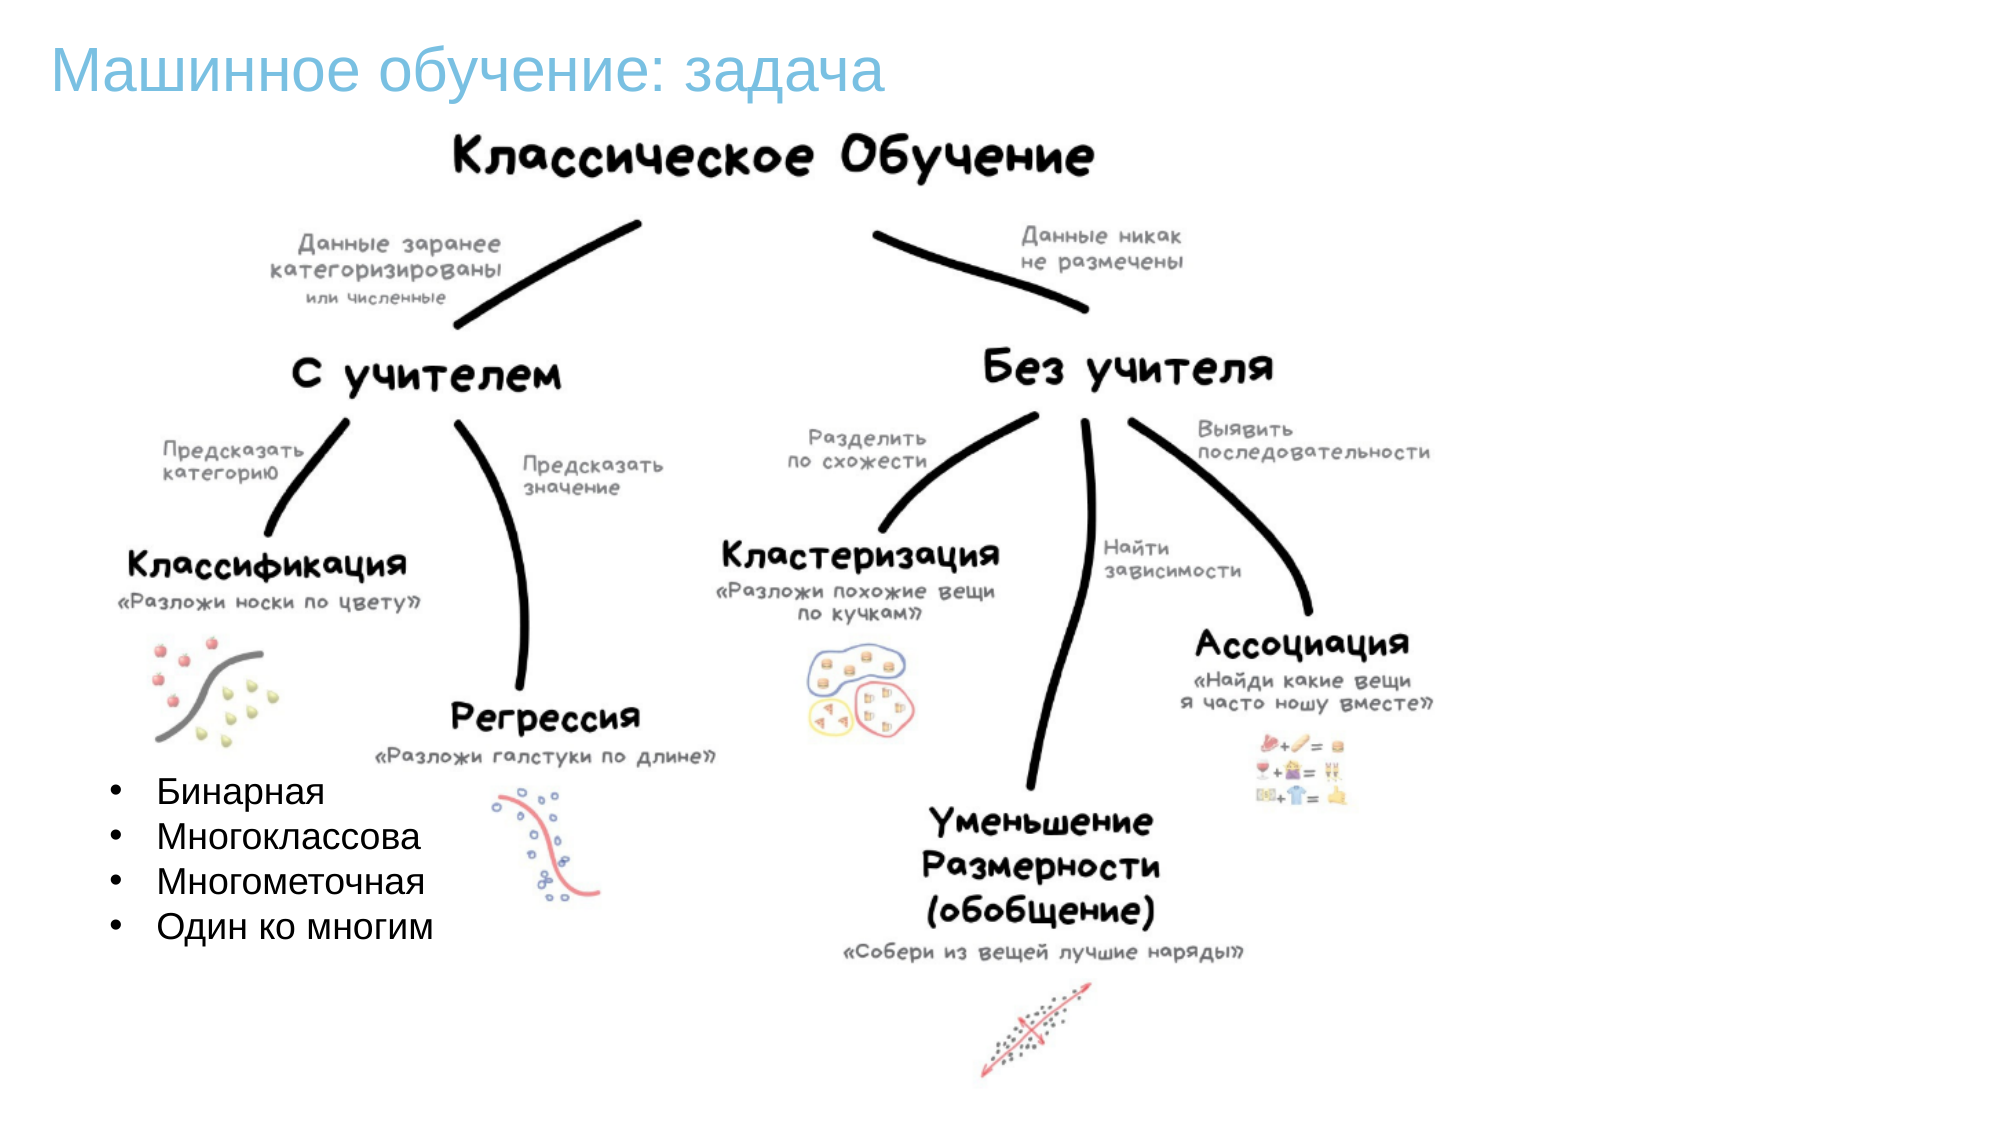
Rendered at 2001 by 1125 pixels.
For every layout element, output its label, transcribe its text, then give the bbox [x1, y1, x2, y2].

text_box Машинное обучение: задача [50, 41, 1524, 105]
picture [92, 131, 1469, 1090]
